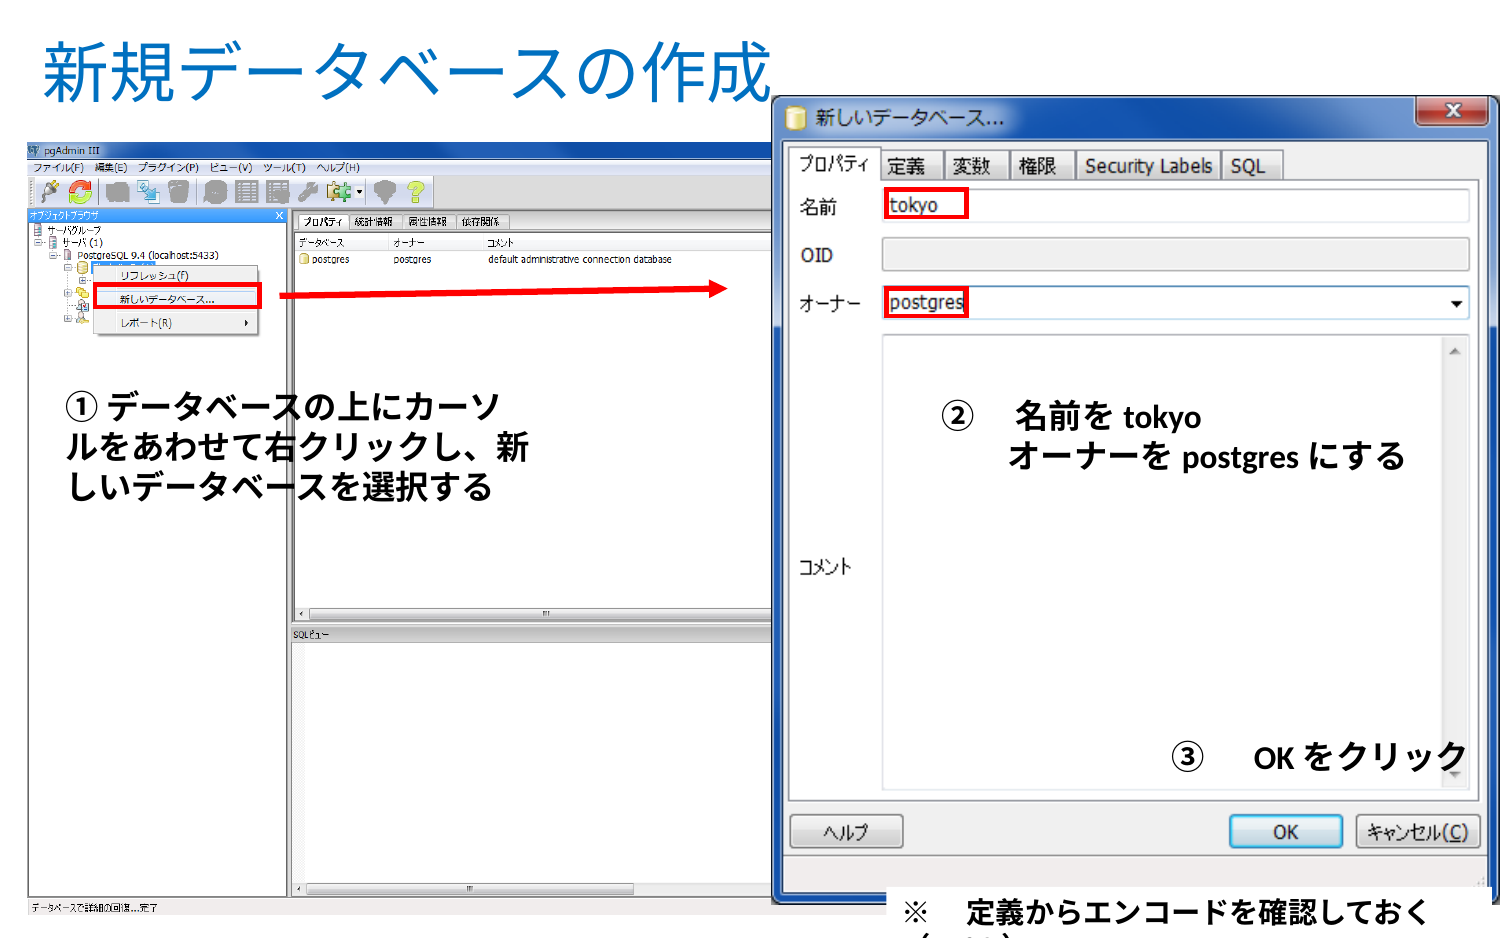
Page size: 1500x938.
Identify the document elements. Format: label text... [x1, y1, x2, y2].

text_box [279, 288, 728, 296]
title 新規データベースの作成 [27, 54, 1322, 98]
picture [27, 95, 1500, 915]
text_box ※ 定義からエンコードを確認しておく（utf-8） [886, 905, 1492, 938]
